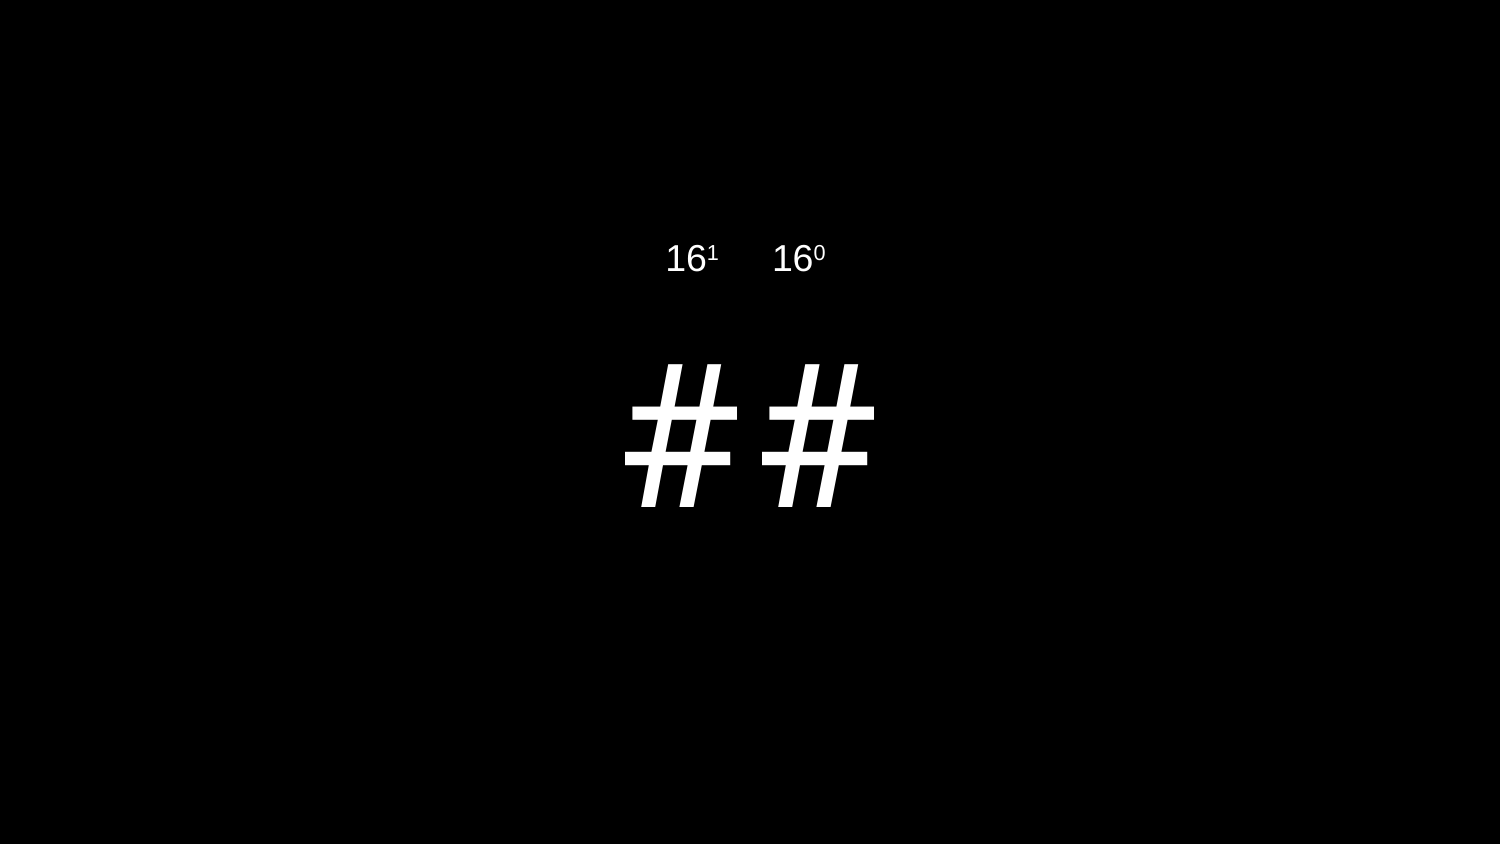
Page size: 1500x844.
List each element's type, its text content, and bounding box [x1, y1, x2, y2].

text_box # # [0, 292, 1500, 552]
text_box 161 [632, 218, 739, 292]
text_box 160 [739, 218, 859, 292]
